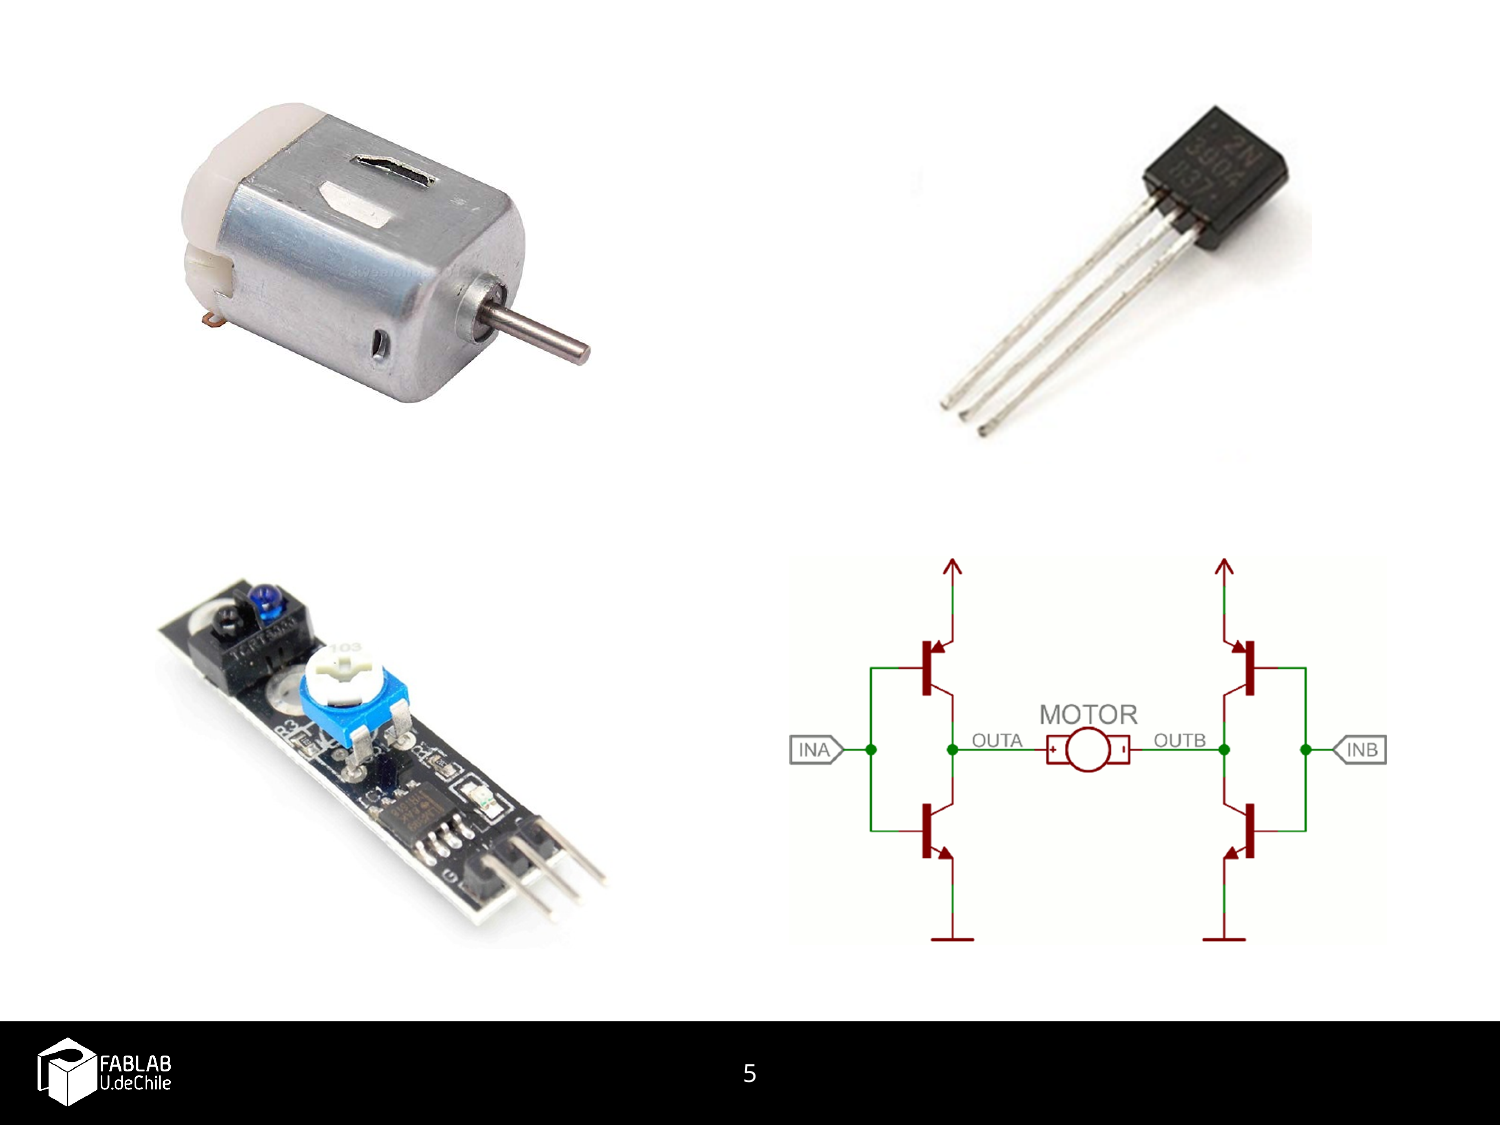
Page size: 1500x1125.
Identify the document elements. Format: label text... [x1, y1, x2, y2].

picture [33, 1035, 174, 1110]
picture [789, 556, 1387, 945]
slide_number 5 [581, 1045, 919, 1105]
picture [155, 556, 616, 949]
picture [171, 54, 598, 481]
picture [902, 94, 1312, 464]
